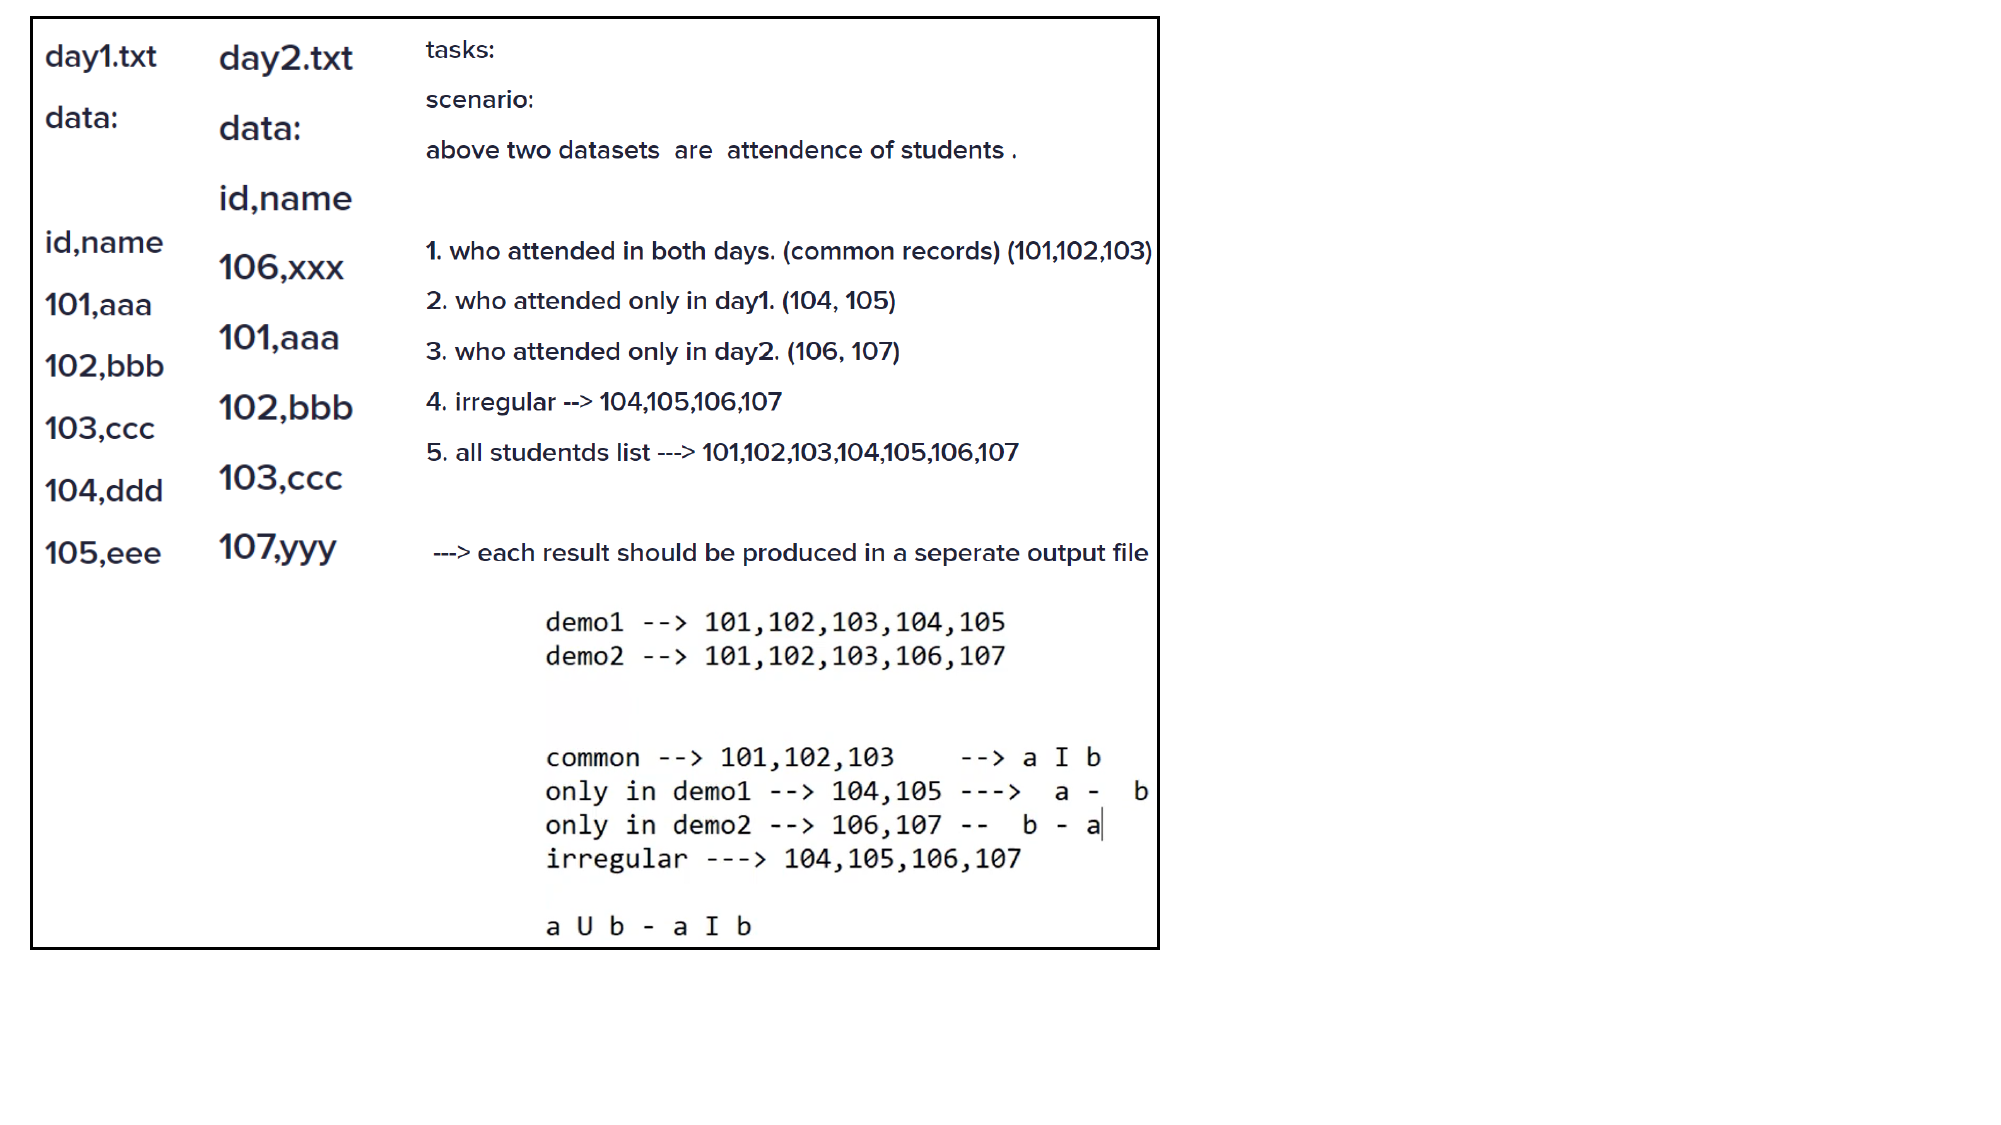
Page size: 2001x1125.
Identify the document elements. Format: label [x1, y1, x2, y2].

picture [209, 32, 363, 575]
picture [537, 602, 1159, 949]
picture [416, 32, 1159, 575]
picture [31, 32, 180, 575]
text_box [30, 16, 1159, 949]
text_box [1159, 17, 1171, 588]
